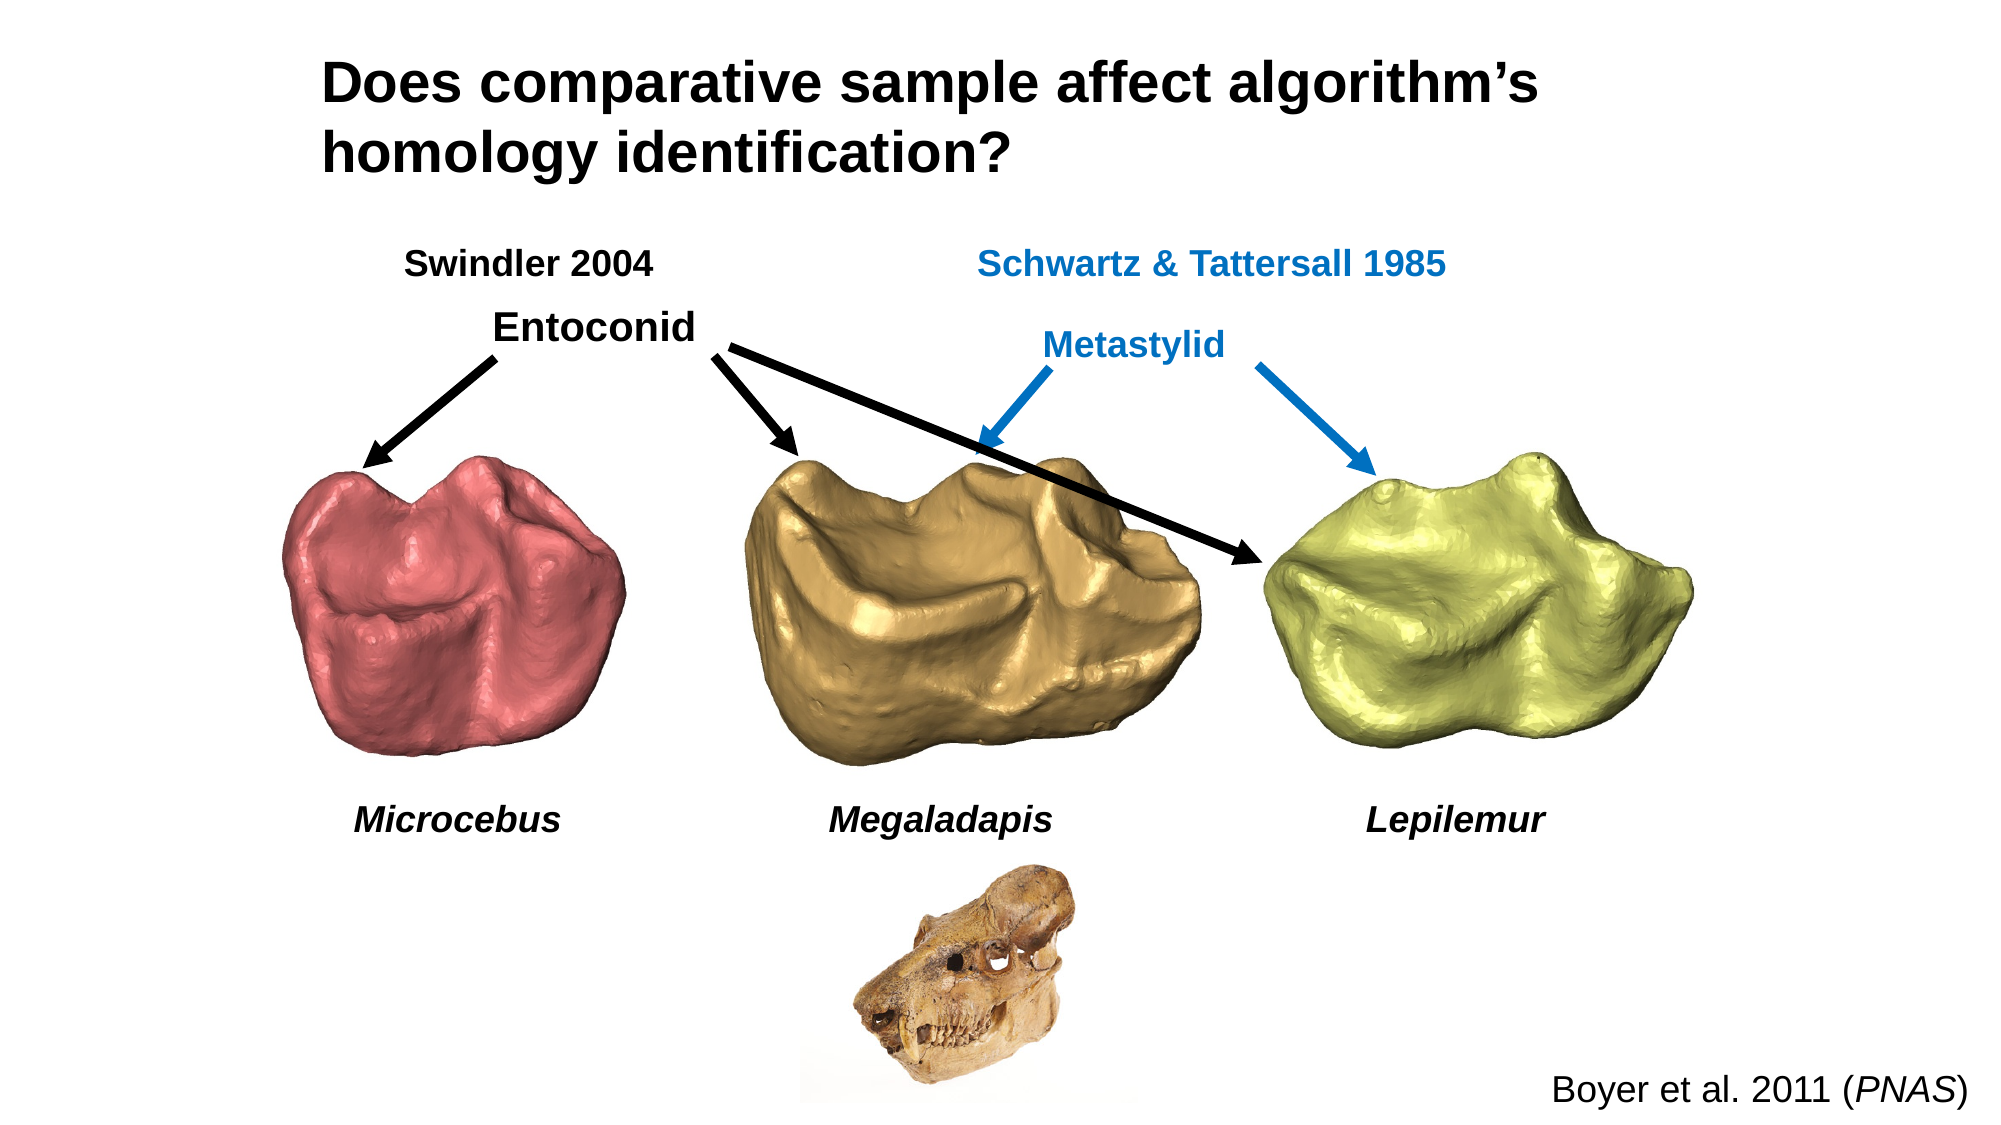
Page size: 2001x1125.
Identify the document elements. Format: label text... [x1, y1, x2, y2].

text_box Lepilemur [1351, 787, 1561, 848]
picture [262, 447, 643, 775]
text_box Microcebus [338, 787, 577, 848]
text_box Boyer et al. 2011 (PNAS) [1536, 1058, 1985, 1118]
picture [799, 849, 1138, 1104]
picture [687, 437, 1750, 782]
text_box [975, 312, 1377, 476]
text_box Does comparative sample affect algorithm’s homology identification? [249, 36, 1713, 291]
text_box Megaladapis [813, 787, 1069, 848]
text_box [362, 292, 799, 469]
